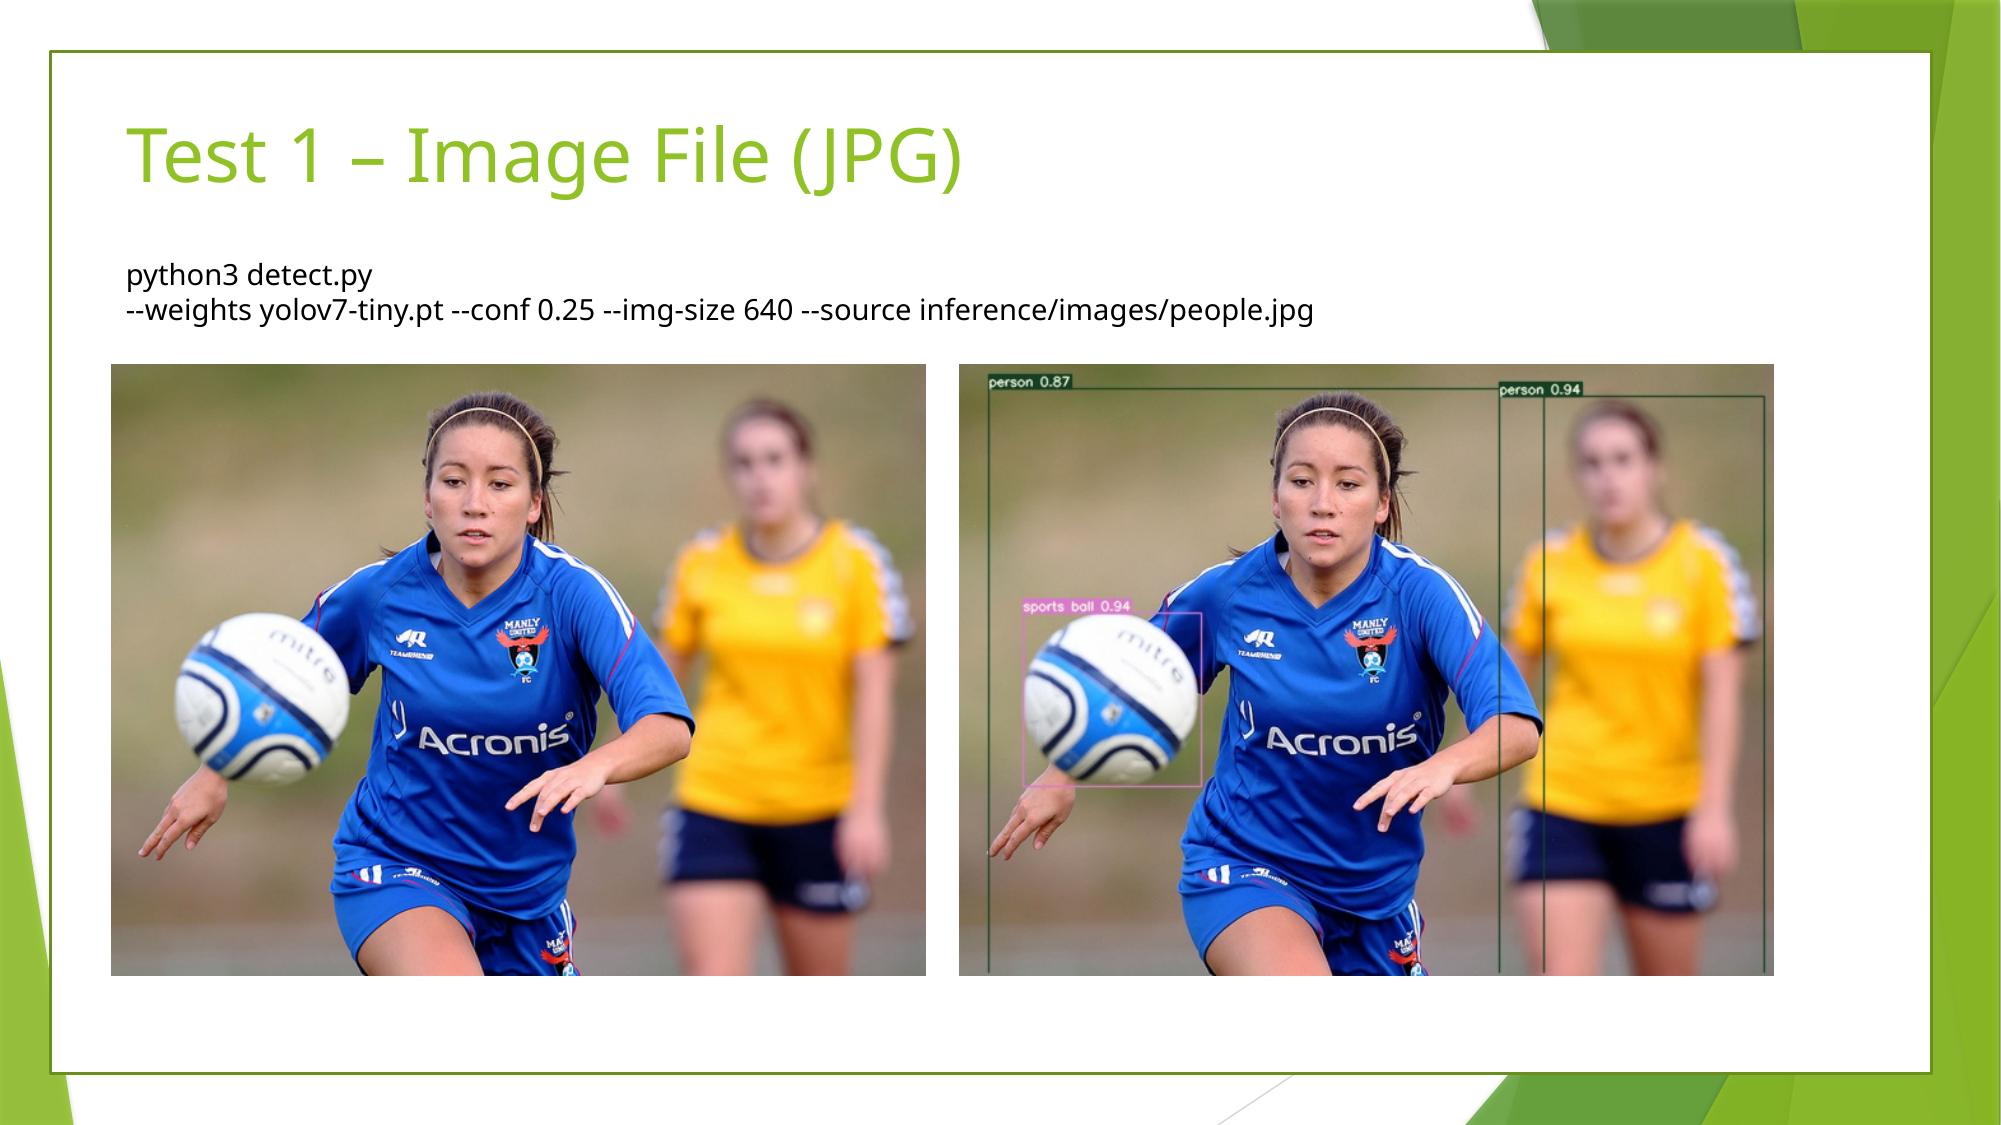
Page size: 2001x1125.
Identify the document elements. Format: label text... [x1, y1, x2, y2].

text_box [49, 50, 1933, 1075]
picture [958, 363, 1775, 976]
picture [110, 363, 926, 976]
text_box python3 detect.py --weights yolov7-tiny.pt --conf 0.25 --img-size 640 --source inference/images/people.jpg [111, 248, 1522, 363]
title Test 1 – Image File (JPG) [111, 99, 1522, 222]
